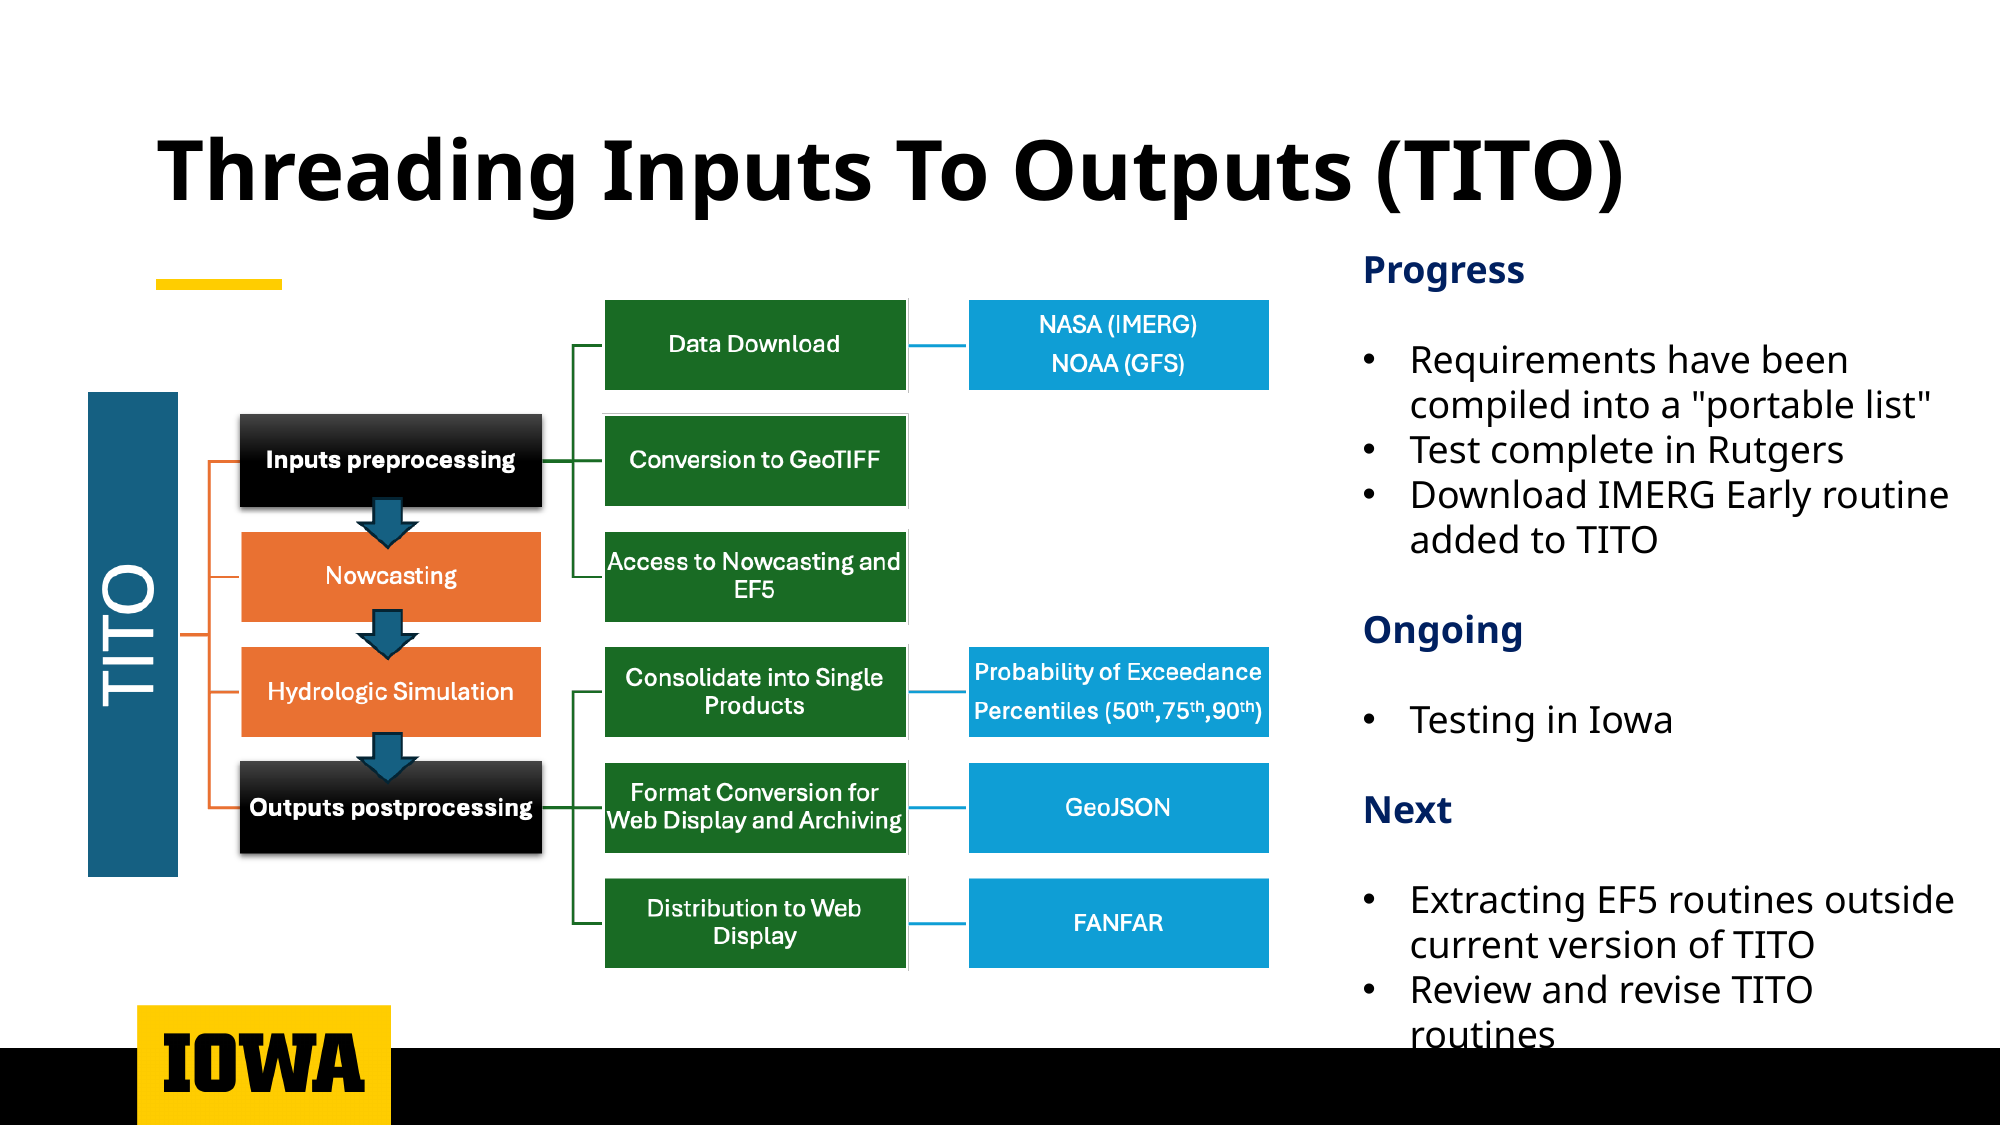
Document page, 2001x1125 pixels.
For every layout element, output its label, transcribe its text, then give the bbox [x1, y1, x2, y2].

text_box Progress Requirements have been compiled into a "portable list" Test complete in Rutgers Download IMERG Early routine added to TITO Ongoing Testing in Iowa Next Extracting EF5 routines outside current version of TITO Review and revise TITO routines [1347, 238, 1985, 1109]
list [56, 237, 1279, 1030]
picture [137, 1030, 391, 1125]
title Threading Inputs To Outputs (TITO) [156, 63, 1844, 283]
